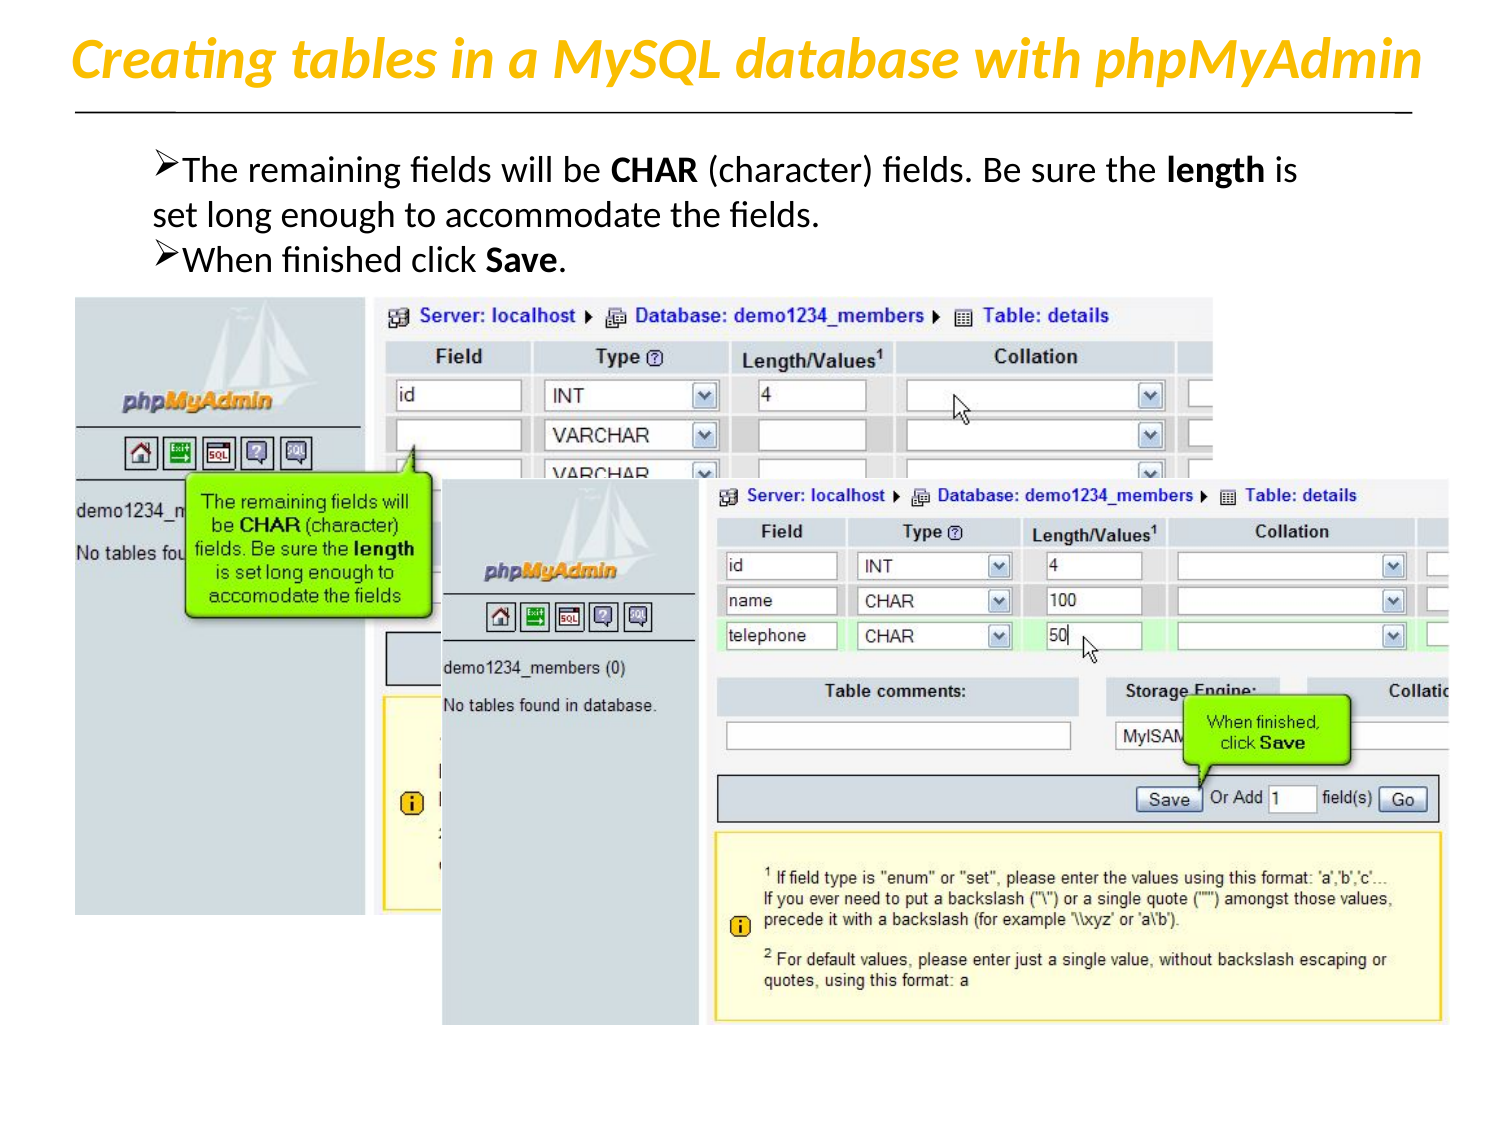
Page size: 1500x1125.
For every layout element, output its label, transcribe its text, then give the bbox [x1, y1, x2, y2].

text_box The remaining fields will be CHAR (character) fields. Be sure the length is set long enough to accommodate the fields. When finished click Save. [137, 137, 1313, 288]
picture [74, 295, 1451, 1026]
text_box Creating tables in a MySQL database with phpMyAdmin [56, 12, 1439, 98]
